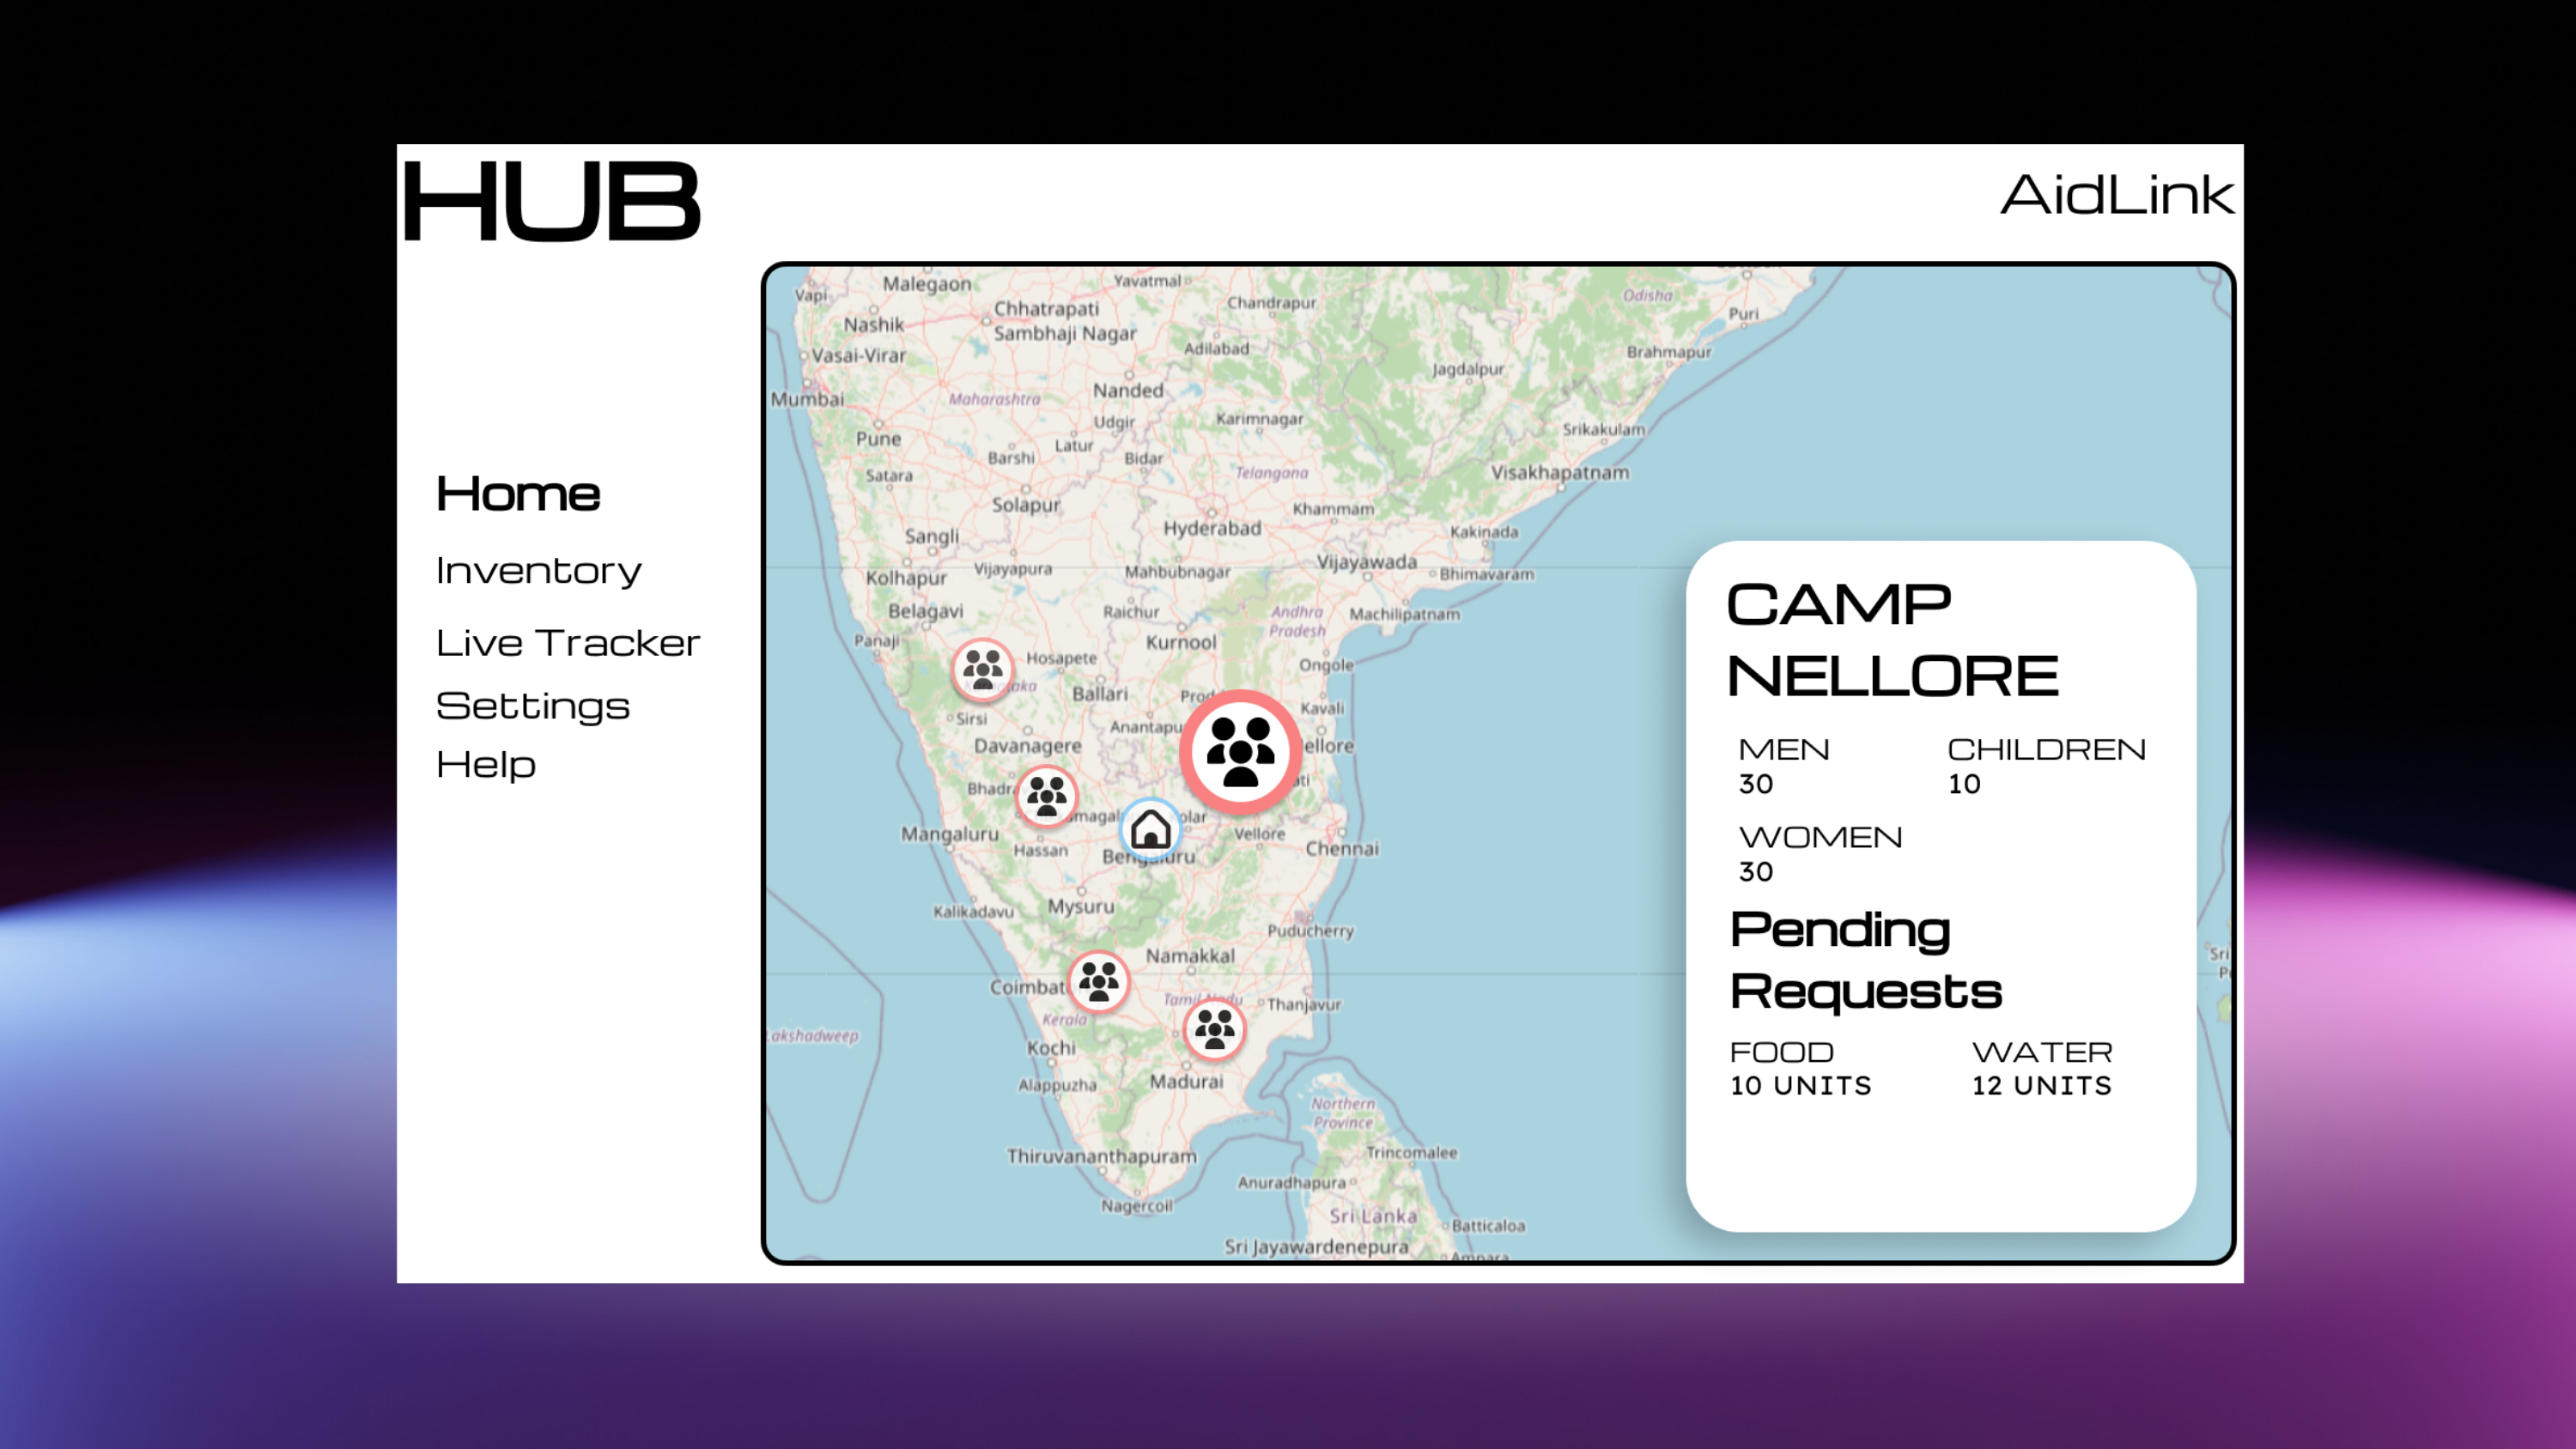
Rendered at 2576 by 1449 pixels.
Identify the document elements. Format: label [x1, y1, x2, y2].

text_box [397, 144, 2245, 1283]
text_box [0, 0, 2576, 1449]
